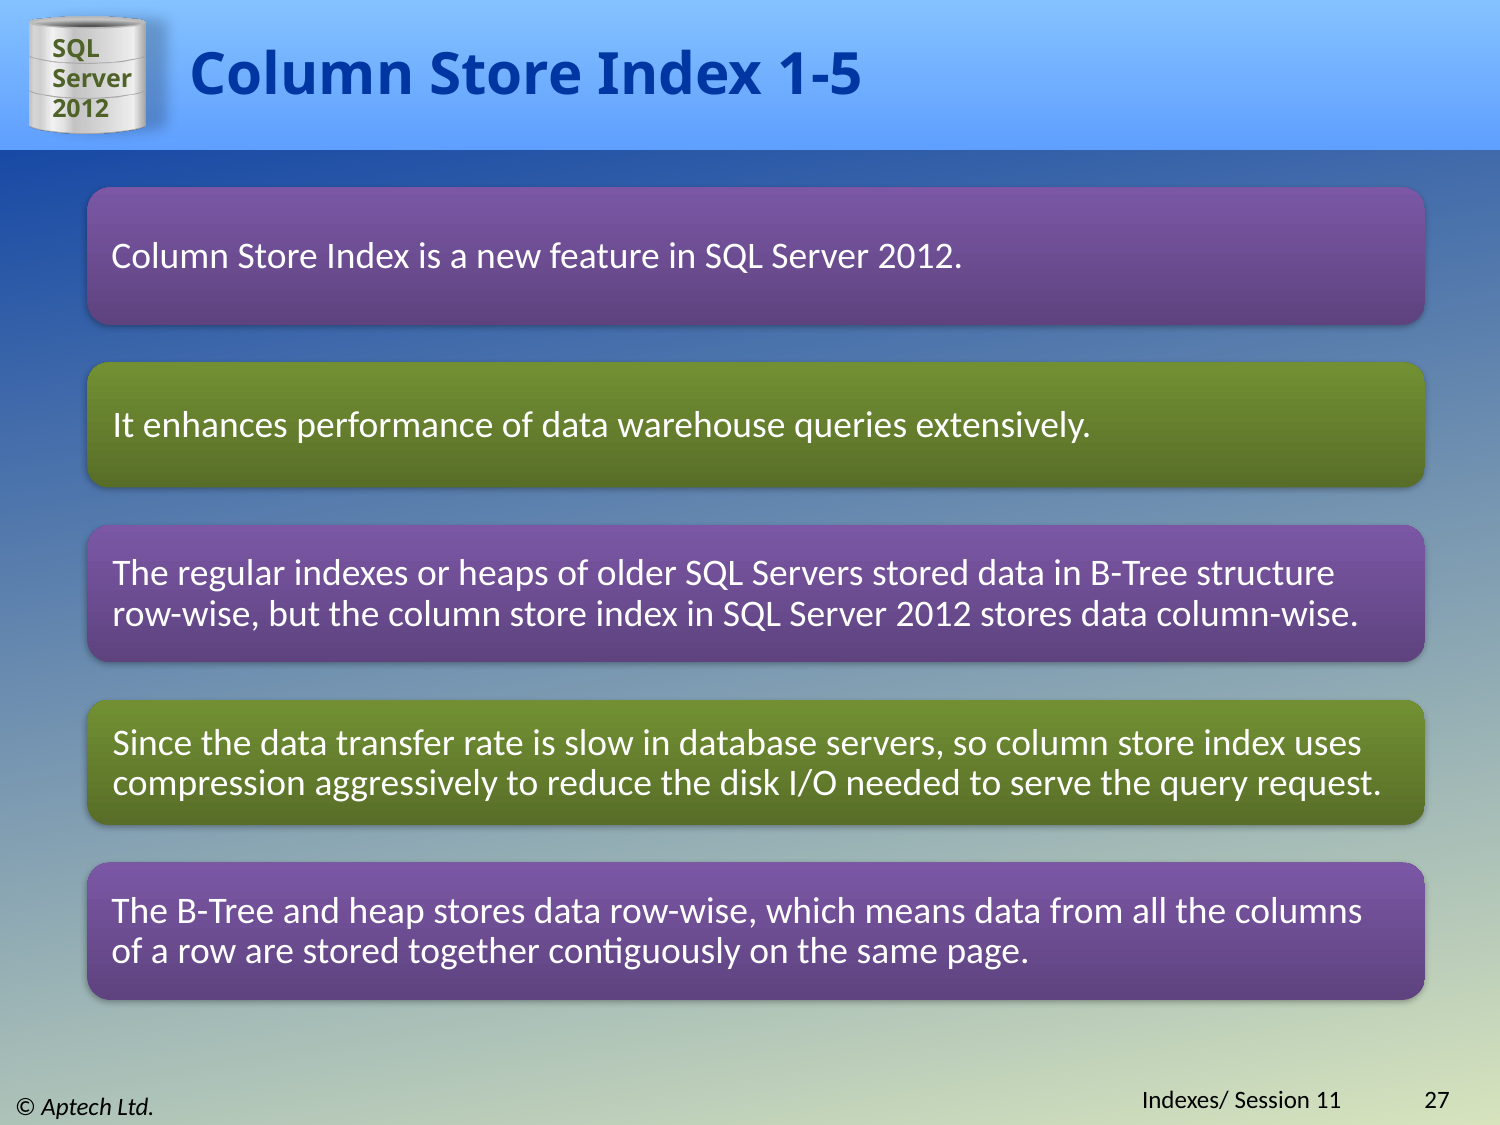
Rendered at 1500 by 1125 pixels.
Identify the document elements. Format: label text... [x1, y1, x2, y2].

picture [24, 0, 150, 150]
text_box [87, 862, 1426, 1001]
title Column Store Index 1-5 [174, 37, 1426, 106]
slide_number 27 [1363, 1084, 1465, 1113]
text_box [87, 524, 1426, 663]
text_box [87, 187, 1426, 326]
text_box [87, 699, 1426, 826]
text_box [87, 362, 1426, 488]
footer Indexes/ Session 11 [375, 1084, 1363, 1113]
